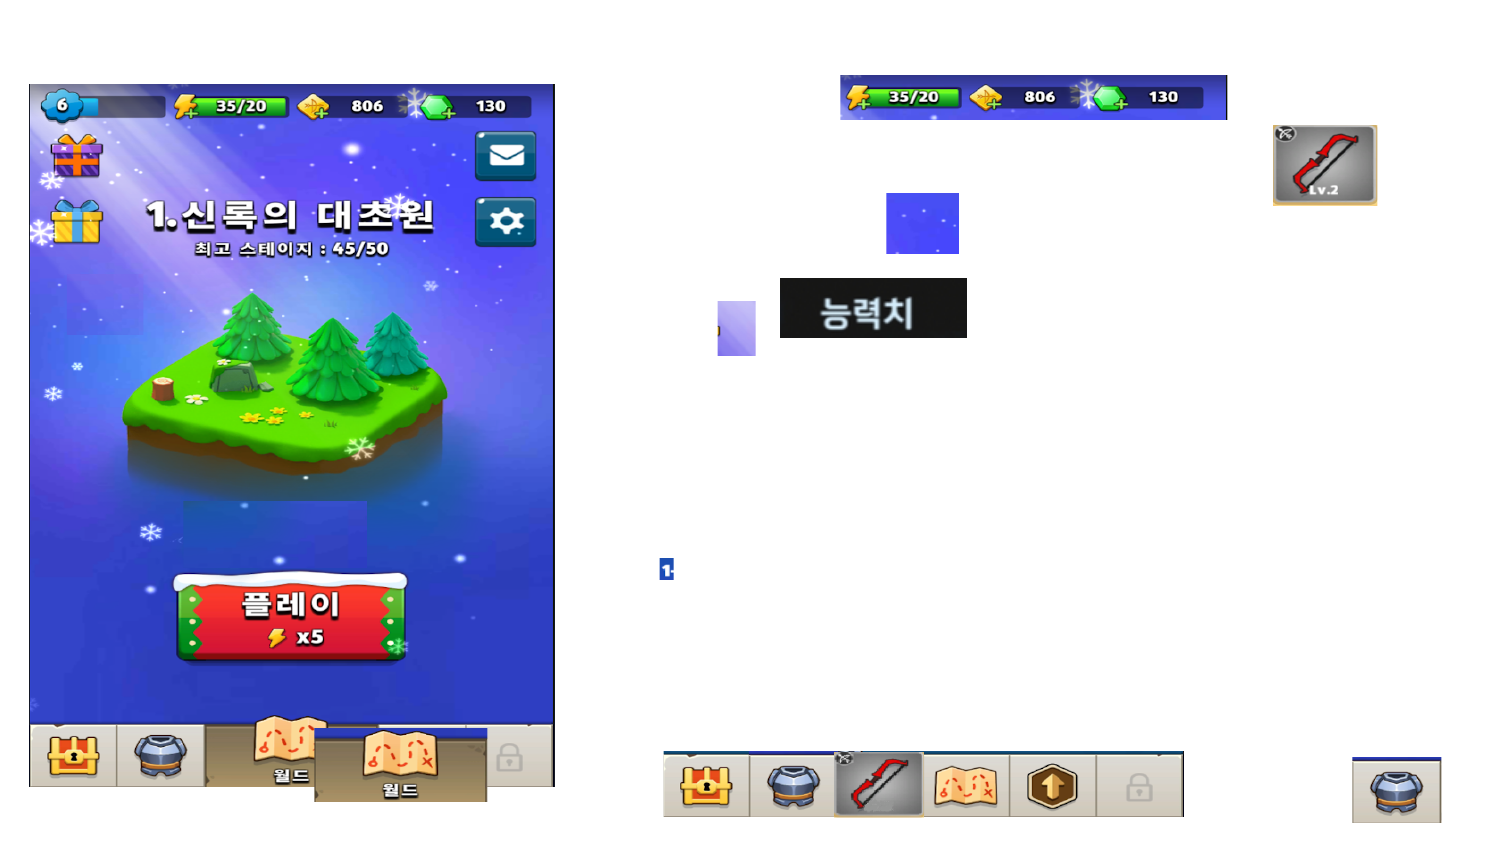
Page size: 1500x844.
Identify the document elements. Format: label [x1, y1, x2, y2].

picture [780, 277, 967, 338]
picture [840, 75, 1228, 120]
text_box [663, 751, 1185, 818]
picture [1272, 124, 1378, 206]
picture [717, 300, 756, 356]
picture [28, 83, 556, 802]
picture [1352, 757, 1442, 823]
picture [886, 193, 960, 254]
picture [659, 558, 674, 580]
